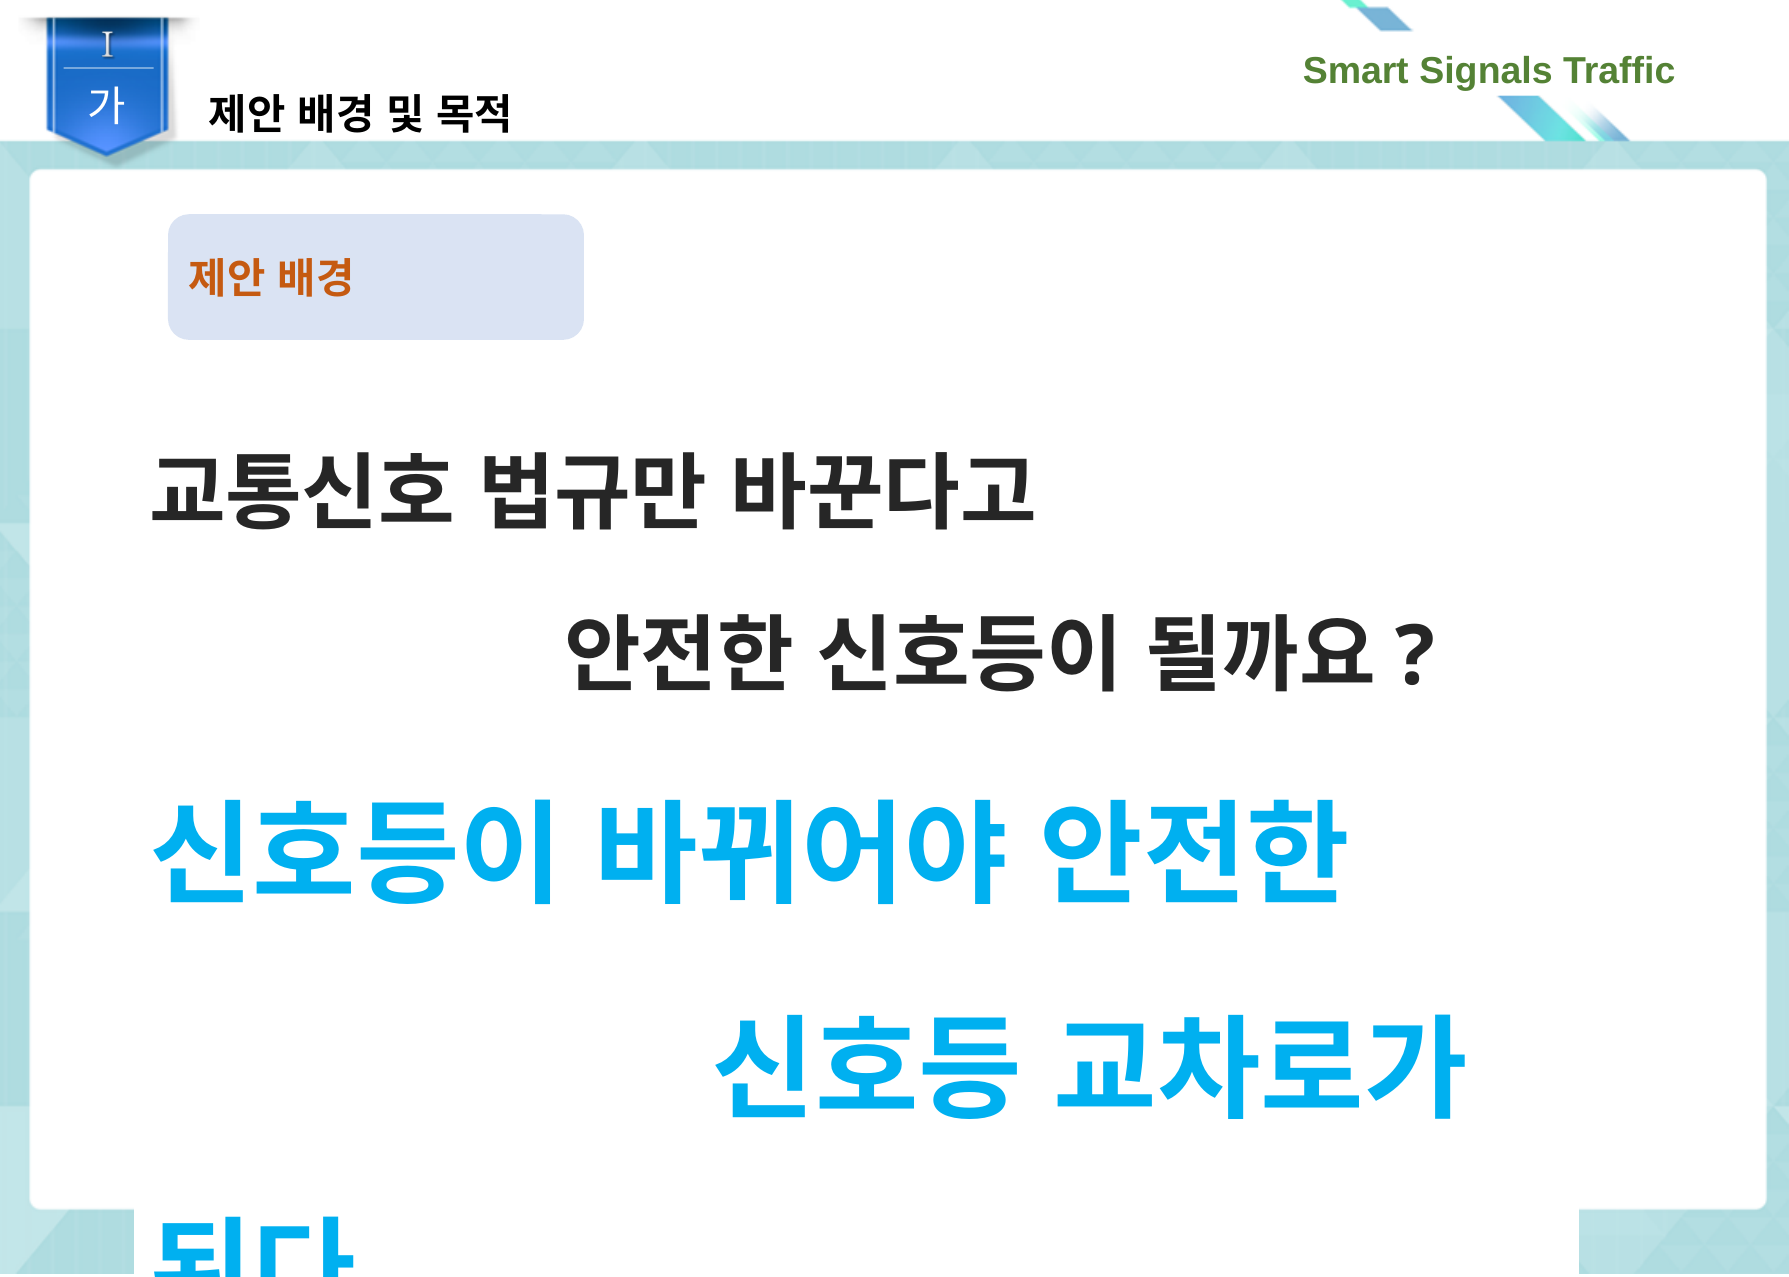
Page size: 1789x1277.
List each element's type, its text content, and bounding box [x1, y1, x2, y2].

text_box 교통신호 법규만 바꾼다고 안전한 신호등이 될까요? 신호등이 바뀌어야 안전한 신호등 교차로가 된다. [134, 309, 1579, 1277]
text_box 제안 배경 [166, 213, 586, 341]
picture [0, 0, 1789, 1274]
text_box 제안 배경 및 목적 [168, 72, 1254, 148]
text_box 가 [66, 79, 148, 130]
